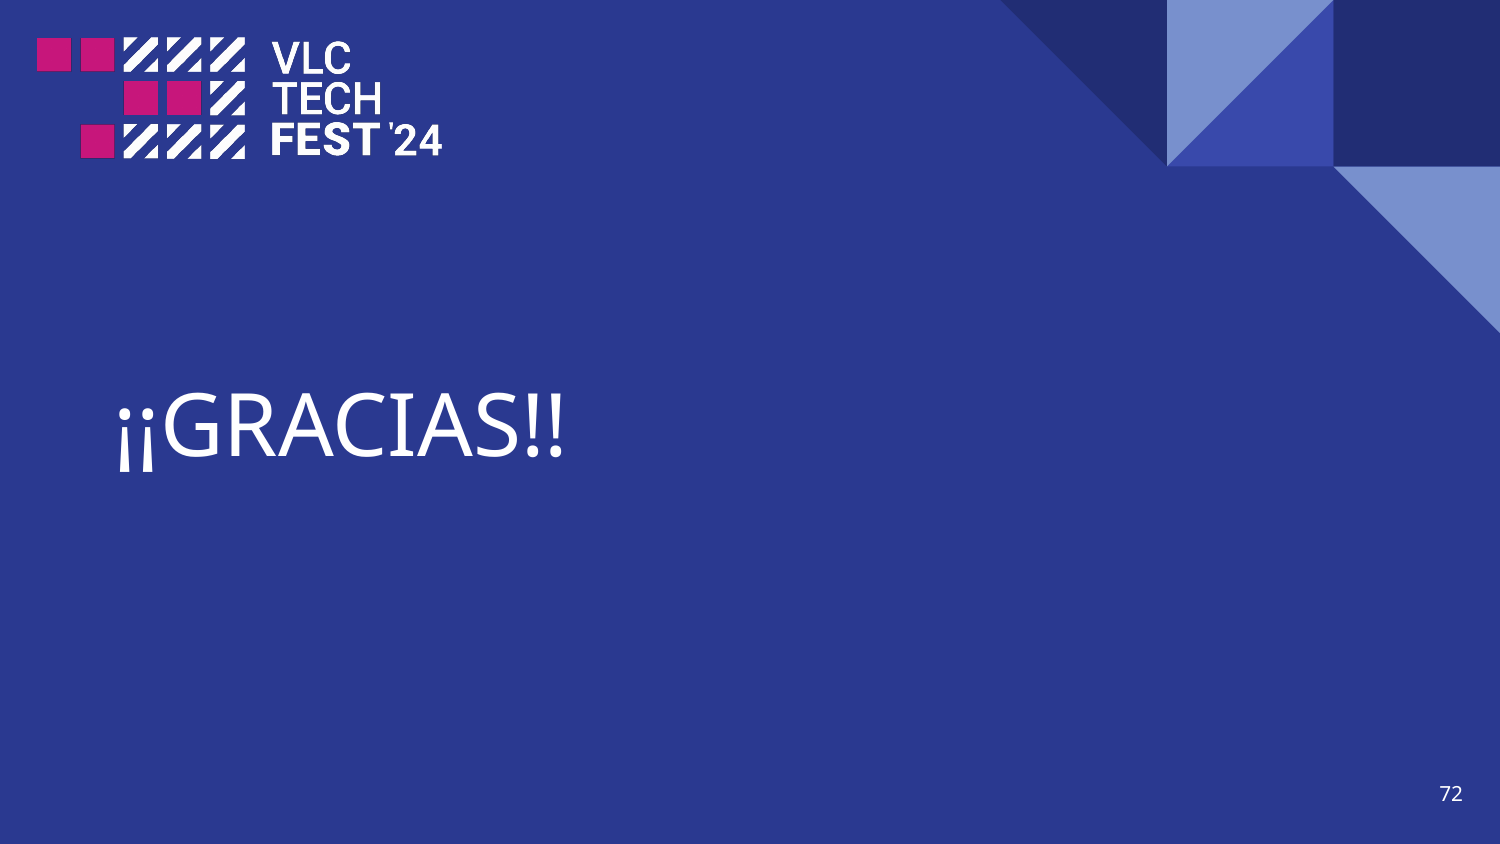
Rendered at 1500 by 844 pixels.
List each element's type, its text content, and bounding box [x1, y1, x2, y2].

slide_number 72 [1387, 762, 1478, 828]
picture [37, 37, 444, 166]
title ¡¡GRACIAS!! [98, 353, 1447, 491]
